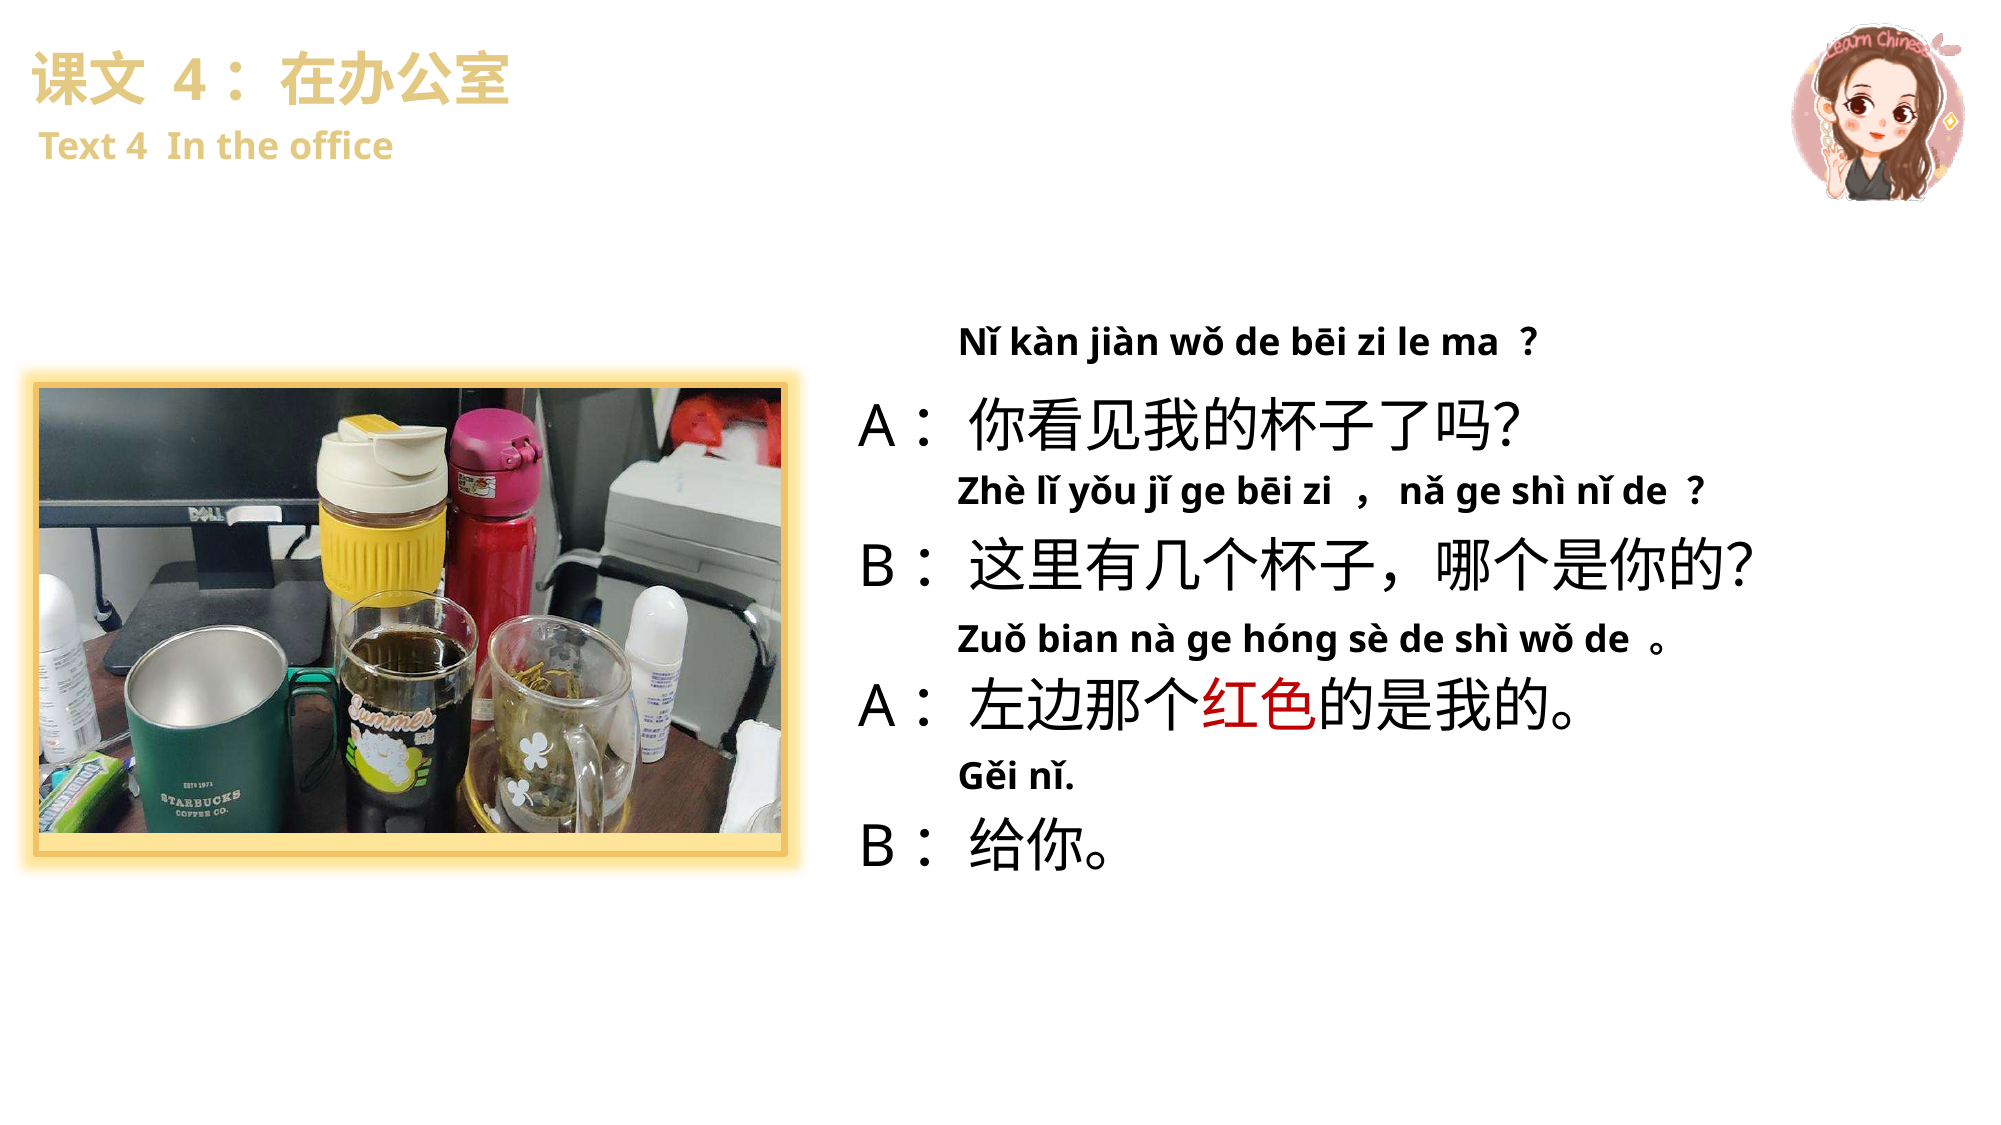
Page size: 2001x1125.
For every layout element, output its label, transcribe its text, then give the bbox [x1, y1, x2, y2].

text_box 课文 4：在办公室 [15, 35, 528, 120]
picture [1758, 0, 1998, 240]
picture [38, 388, 782, 851]
text_box Gěi nǐ. [942, 744, 1944, 805]
text_box Nǐ kàn jiàn wǒ de bēi zi le ma ？ [942, 310, 1944, 371]
text_box Zhè lǐ yǒu jǐ ge bēi zi ，nǎ ge shì nǐ de ？ [942, 459, 1944, 520]
text_box A：你看见我的杯子了吗？ B：这里有几个杯子，哪个是你的？ A：左边那个红色的是我的。 B：给你。 [843, 310, 1944, 886]
text_box Zuǒ bian nà ge hóng sè de shì wǒ de 。 [942, 607, 1944, 668]
text_box Text 4 In the office [23, 115, 410, 175]
